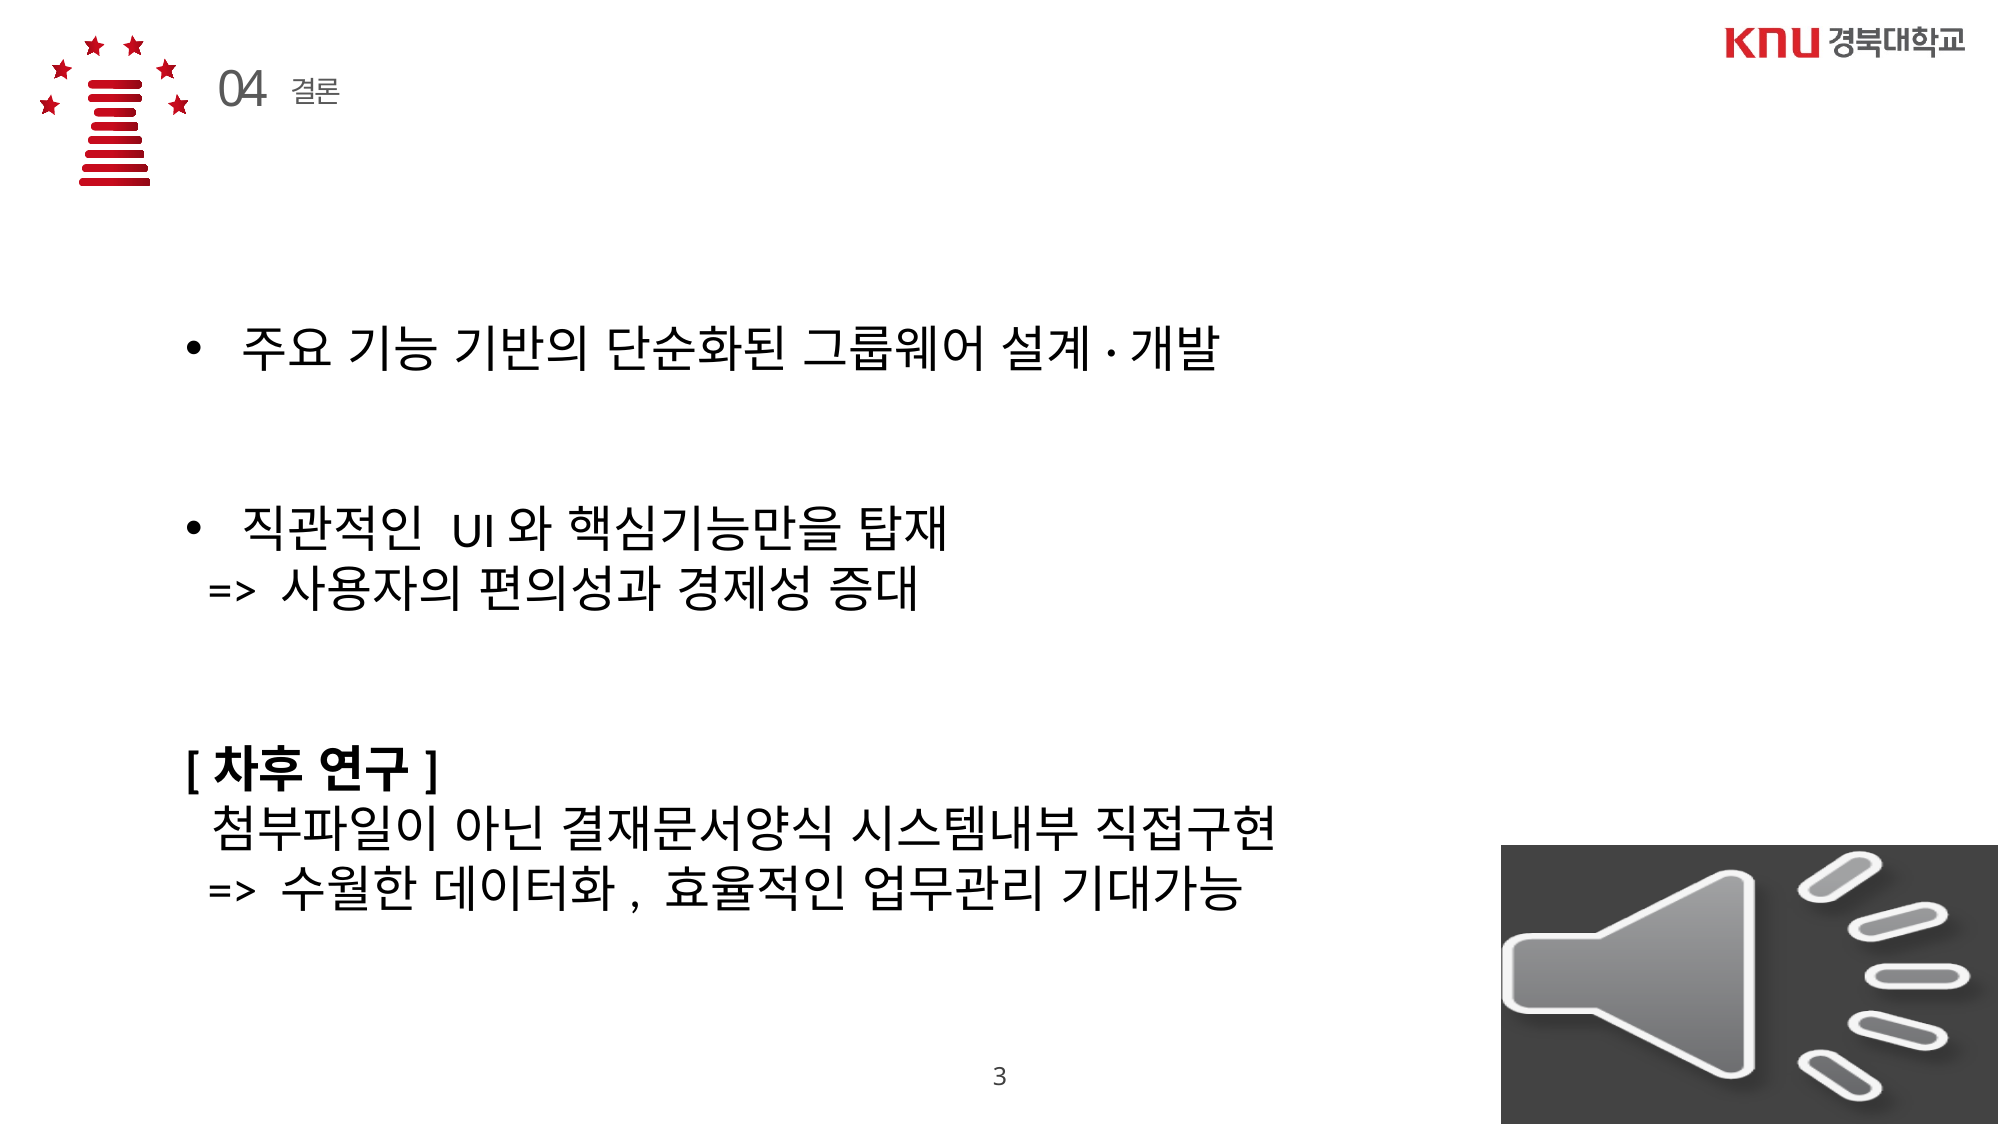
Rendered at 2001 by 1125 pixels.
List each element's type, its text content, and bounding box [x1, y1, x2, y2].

picture [1724, 26, 1965, 58]
text_box 3 [0, 1053, 1500, 1099]
picture [1500, 843, 2000, 1125]
text_box 결론 [276, 65, 750, 116]
text_box 04 [202, 48, 403, 124]
text_box 주요 기능 기반의 단순화된 그룹웨어 설계·개발 직관적인 UI와 핵심기능만을 탑재 => 사용자의 편의성과 경제성 증대 [차후 연구] 첨부파일이 아닌 결재문서양식 시스템내부 직접구현 => 수월한 데이터화, 효율적인 업무관리 기대가능 [170, 309, 1830, 925]
